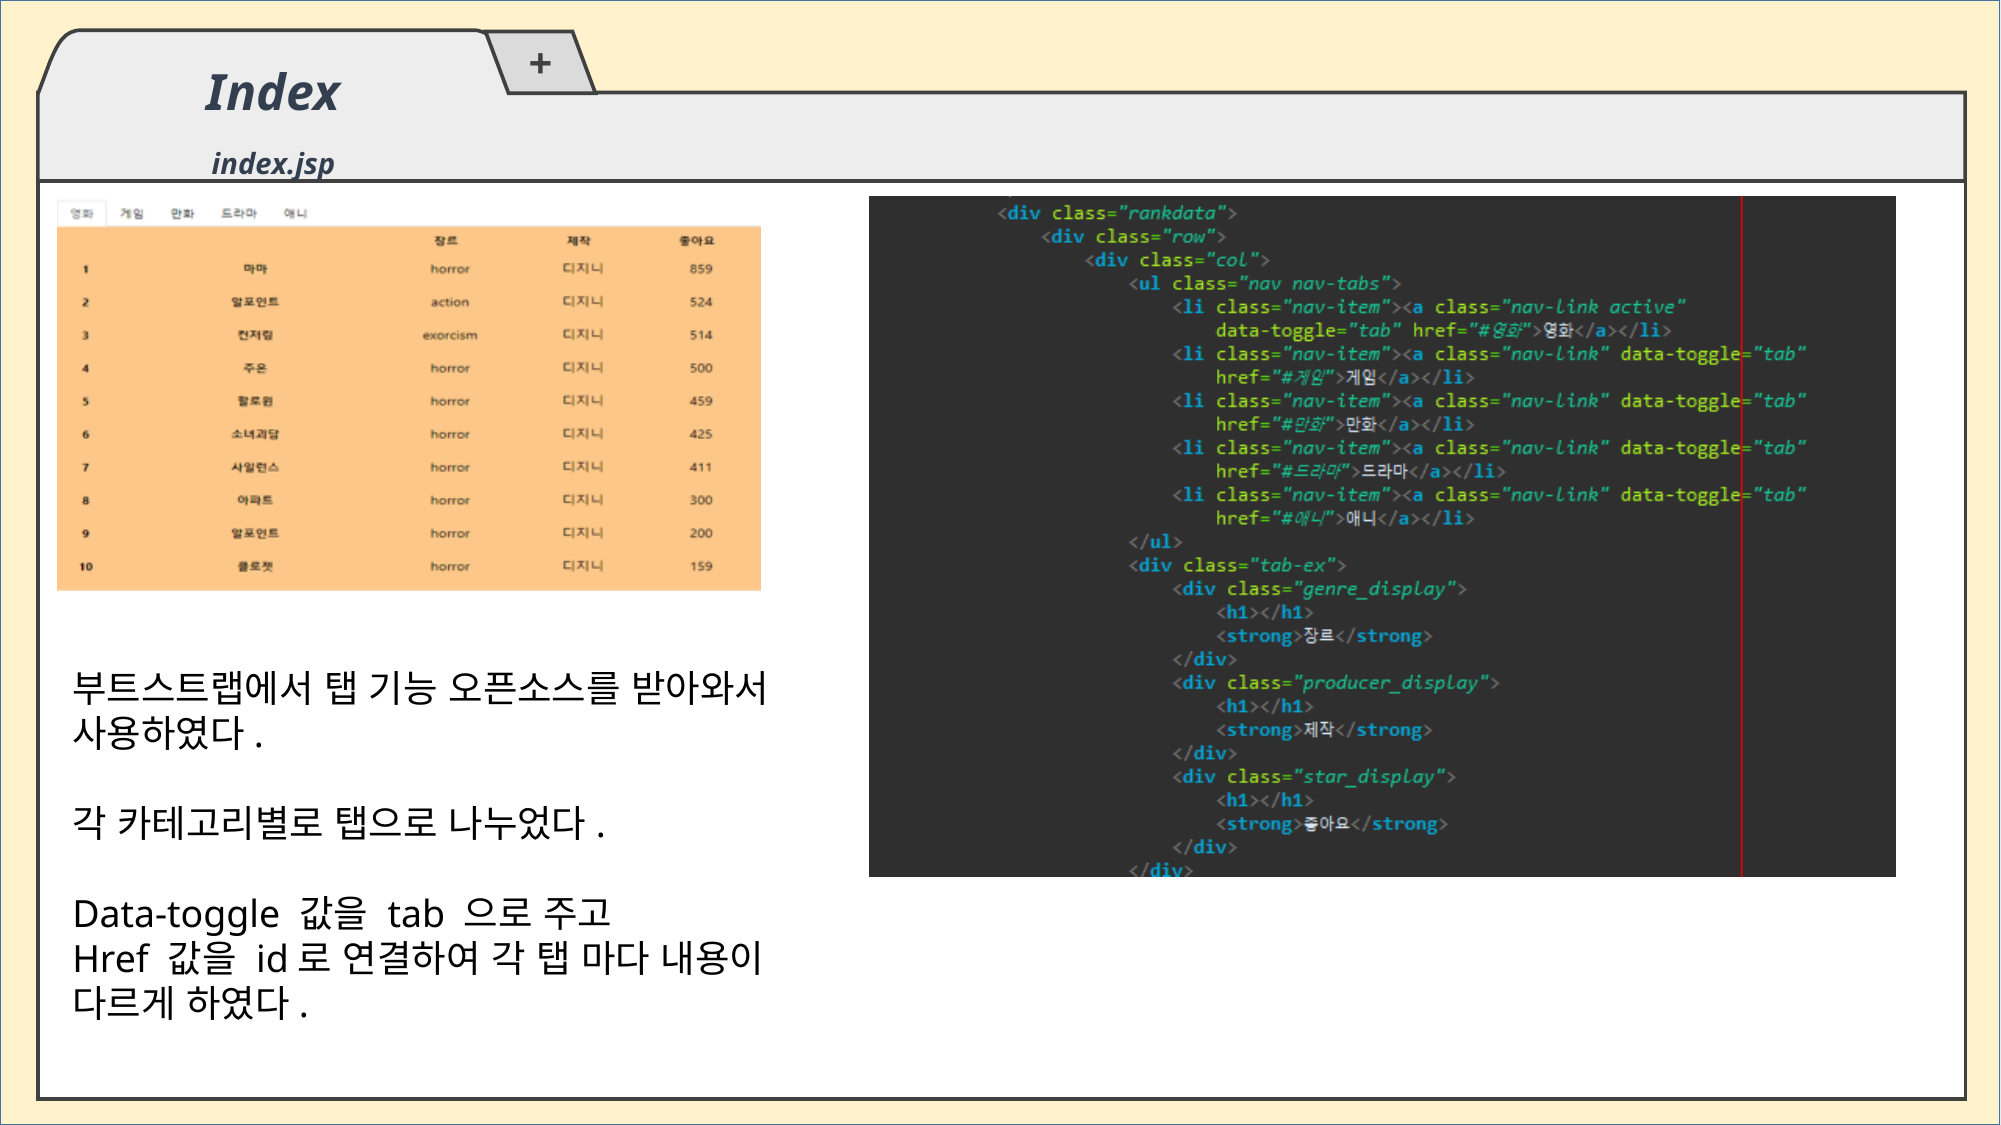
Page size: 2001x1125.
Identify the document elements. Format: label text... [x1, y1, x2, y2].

picture [57, 196, 761, 591]
picture [869, 196, 1896, 877]
text_box 부트스트랩에서 탭 기능 오픈소스를 받아와서 사용하였다. 각 카테고리별로 탭으로 나누었다. Data-toggle 값을 tab 으로 주고 Href 값을 id로 연결하여 각 탭 마다 내용이 다르게 하였다. [57, 657, 845, 1078]
text_box index.jsp [82, 120, 465, 188]
text_box Index [82, 23, 465, 120]
